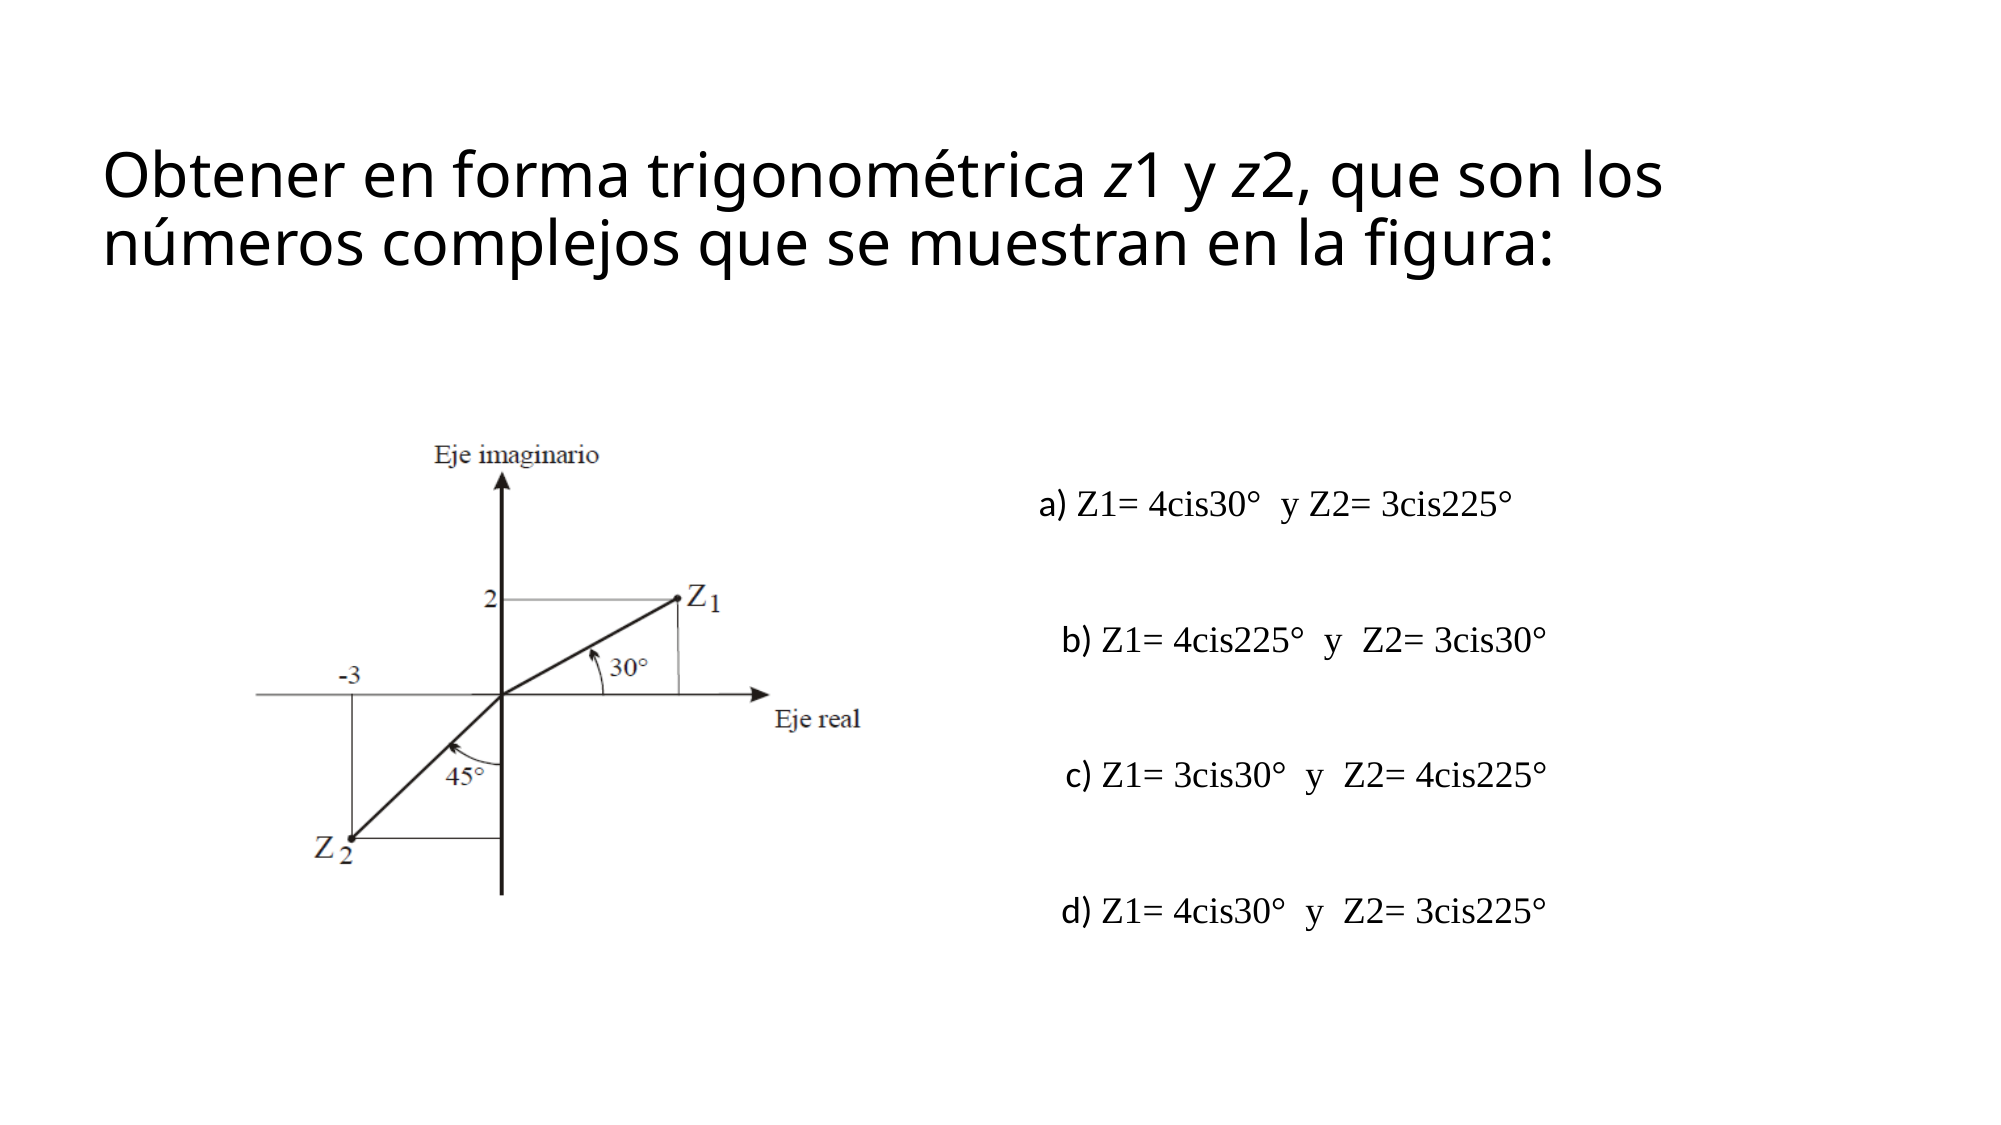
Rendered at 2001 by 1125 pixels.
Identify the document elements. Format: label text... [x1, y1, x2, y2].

title Obtener en forma trigonométrica z1 y z2, que son los números complejos que se muestran en la figura: [86, 111, 1903, 312]
picture [247, 434, 869, 902]
